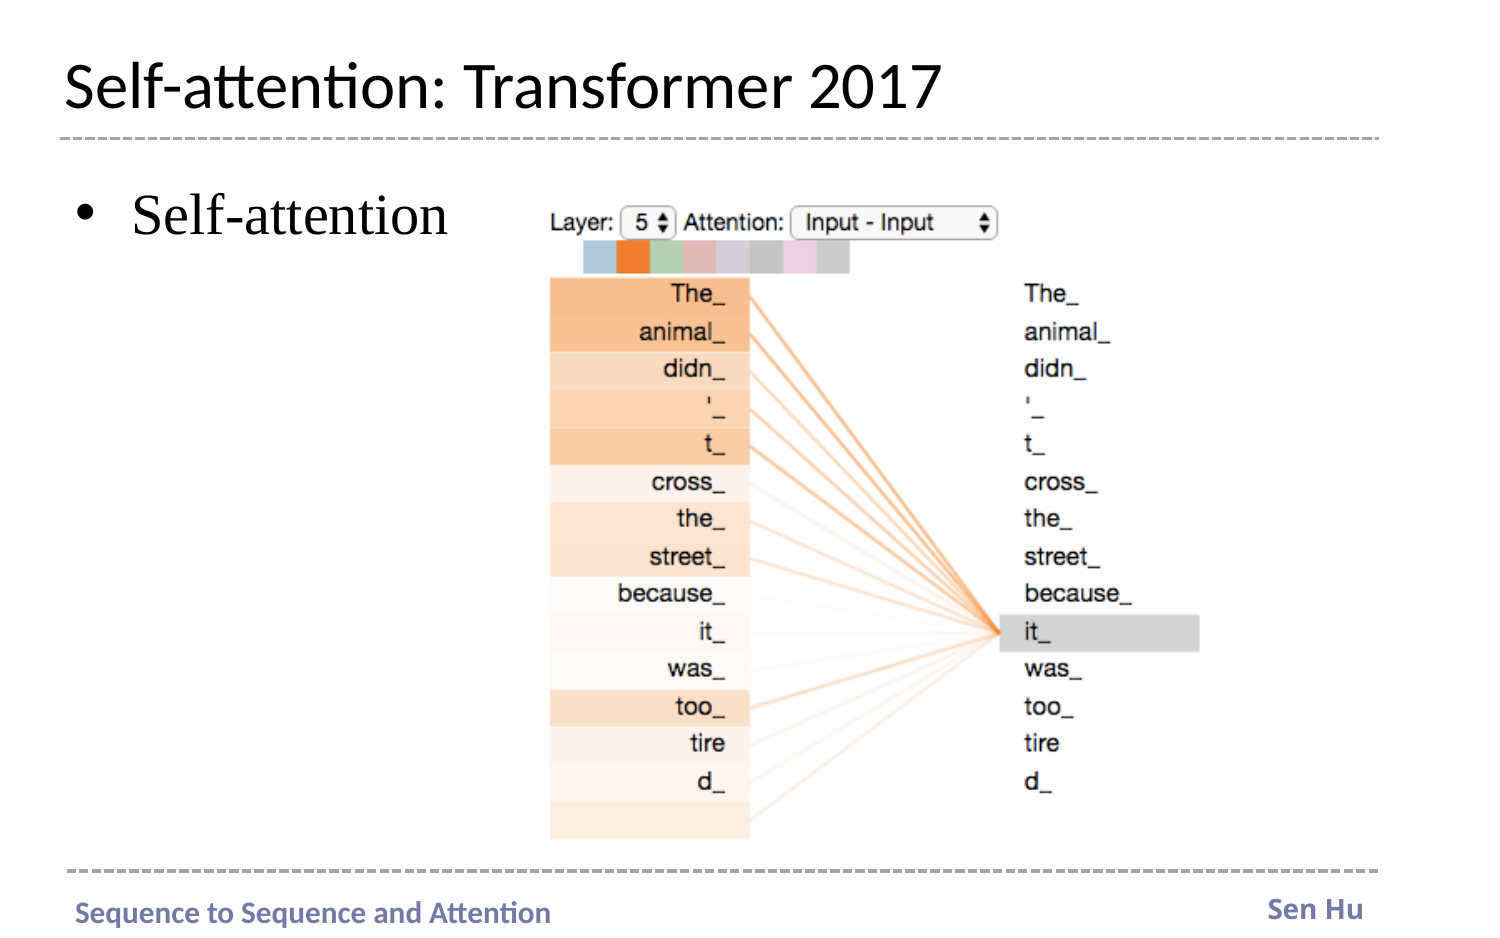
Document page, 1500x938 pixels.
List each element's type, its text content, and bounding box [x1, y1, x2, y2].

list Self-attention [60, 176, 1379, 850]
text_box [60, 884, 1379, 938]
picture [522, 194, 1210, 850]
title Self-attention: Transformer 2017 [49, 34, 1289, 139]
